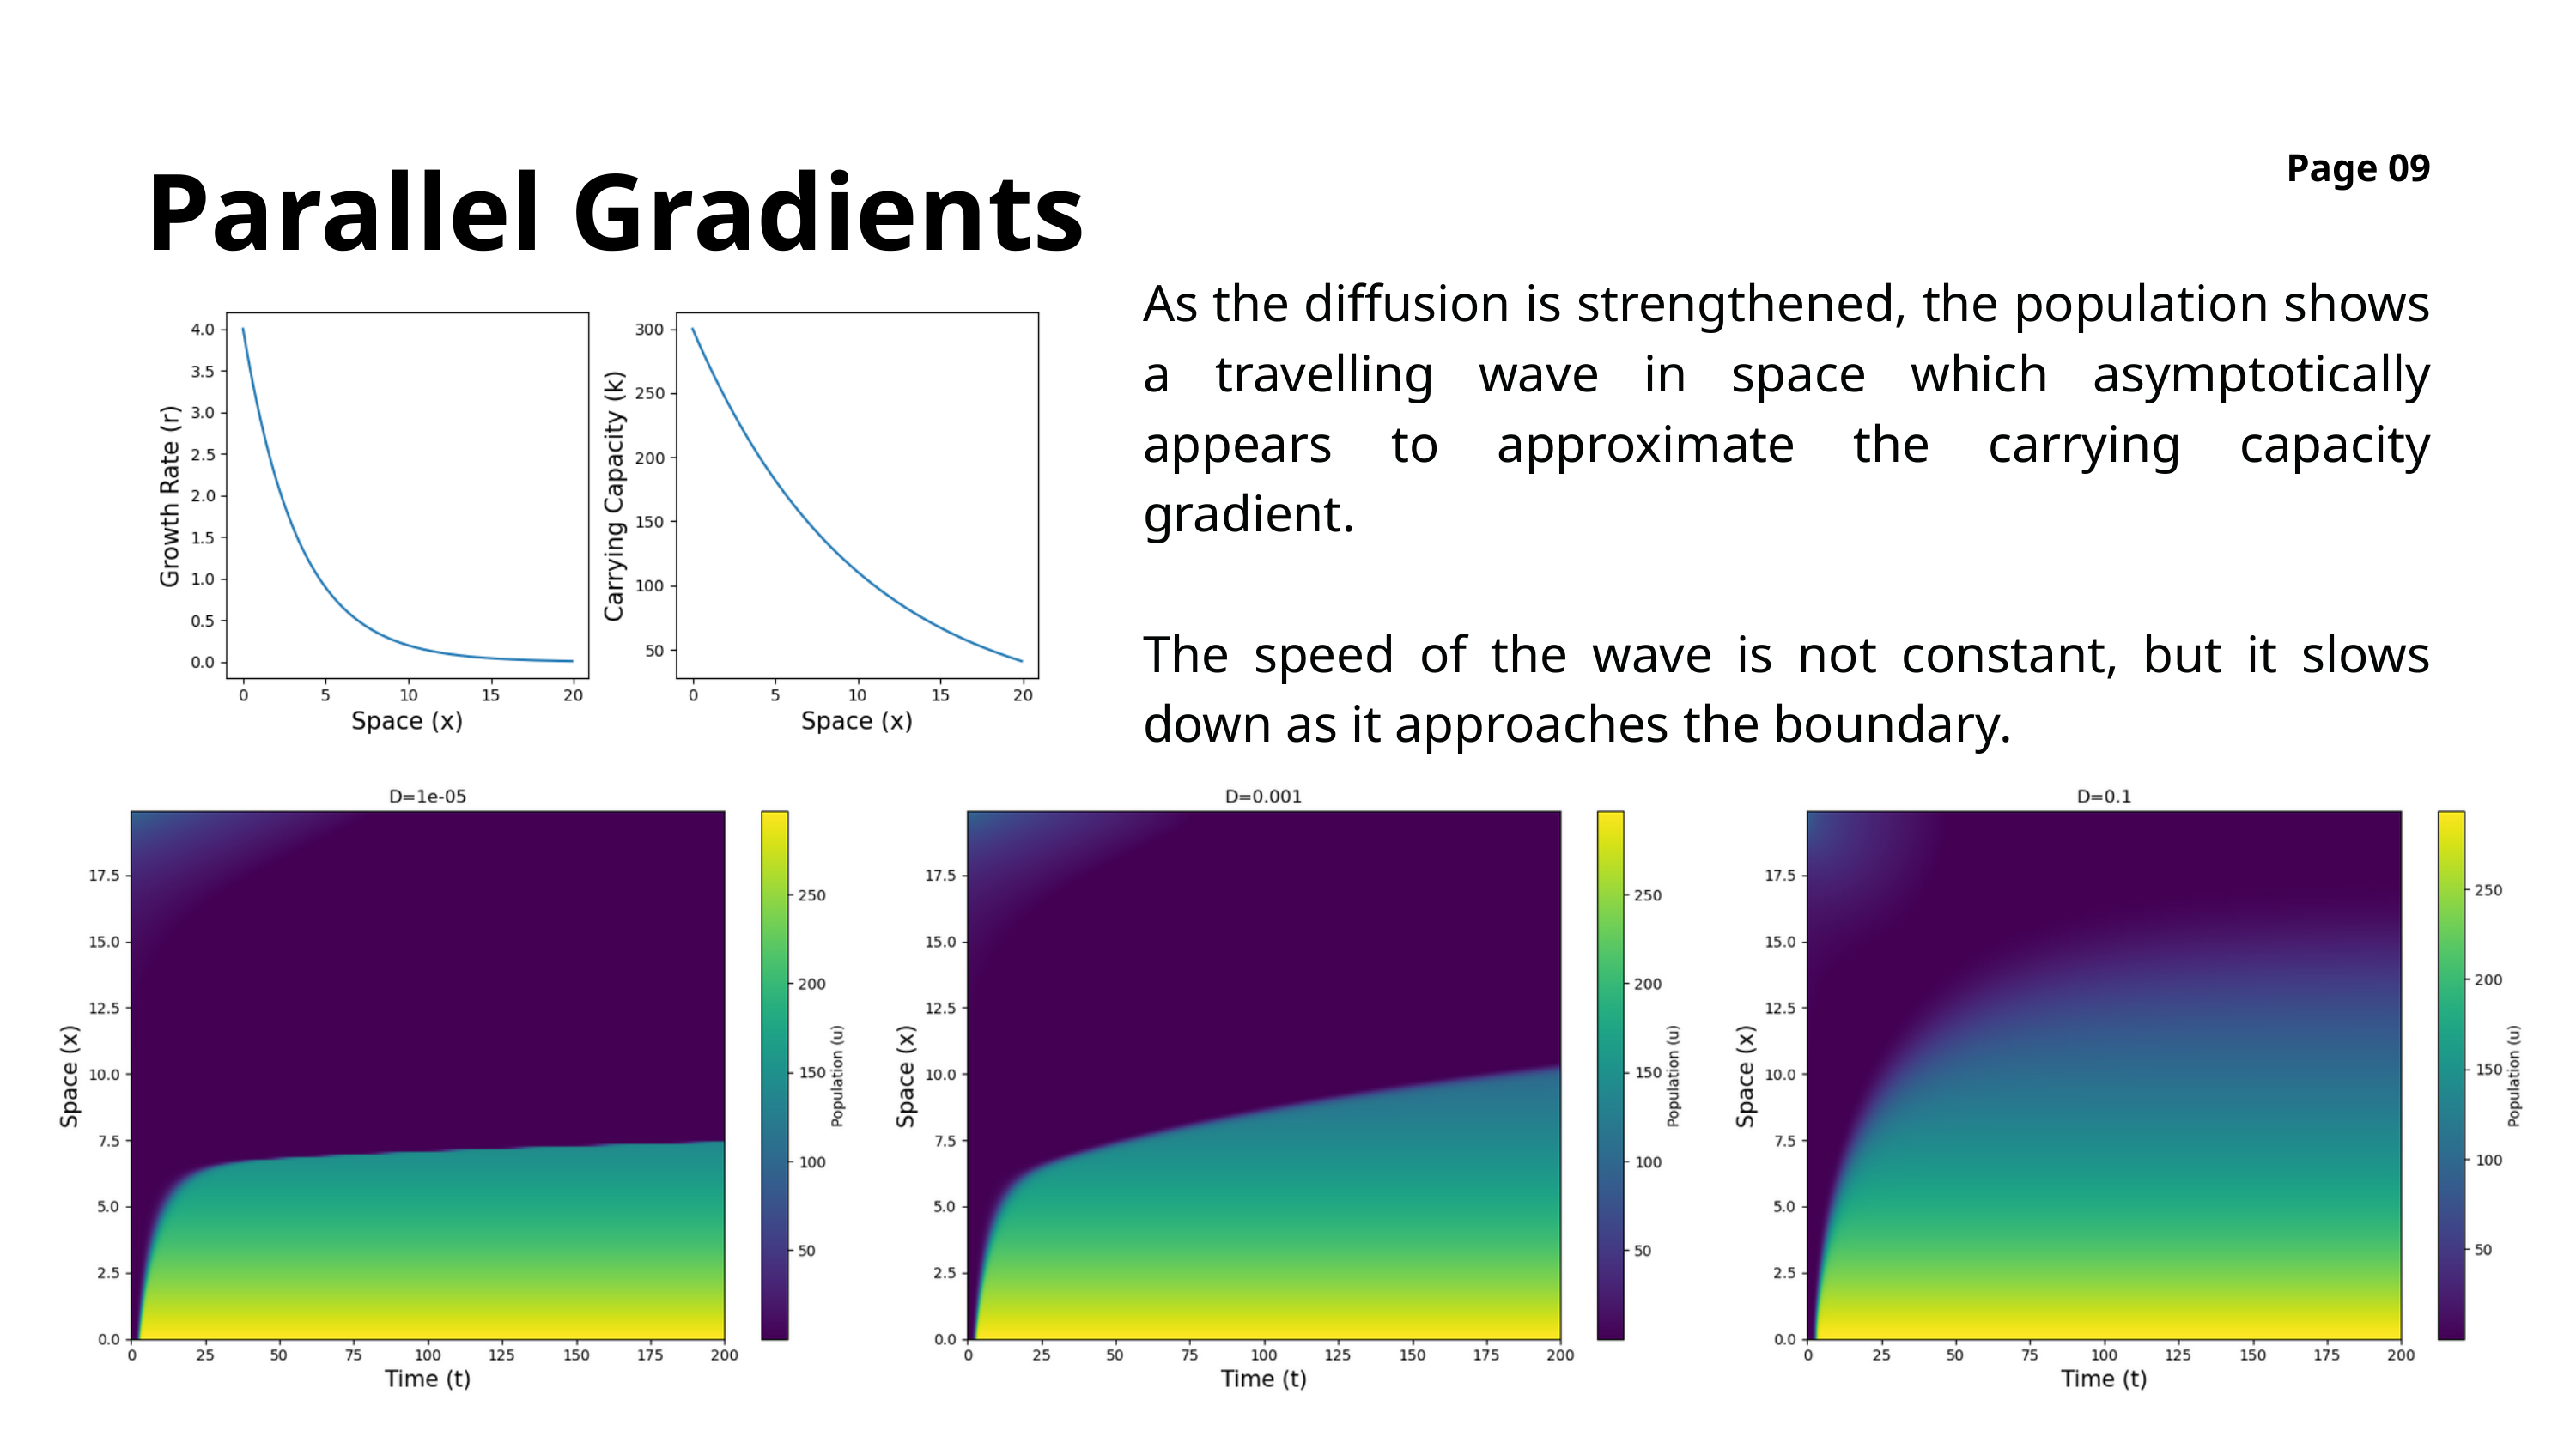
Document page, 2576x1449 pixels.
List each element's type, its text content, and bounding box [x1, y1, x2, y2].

text_box [46, 774, 856, 1407]
text_box [144, 295, 1055, 751]
text_box As the diffusion is strengthened, the population shows a travelling wave in space which asymptotically appears to approximate the carrying capacity gradient. The speed of the wave is not constant, but it slows down as it approaches the boundary. [1143, 261, 2432, 753]
text_box Page 09 [2261, 143, 2432, 189]
text_box [882, 774, 1697, 1407]
text_box [1722, 774, 2530, 1407]
text_box Parallel Gradients [144, 144, 1832, 272]
